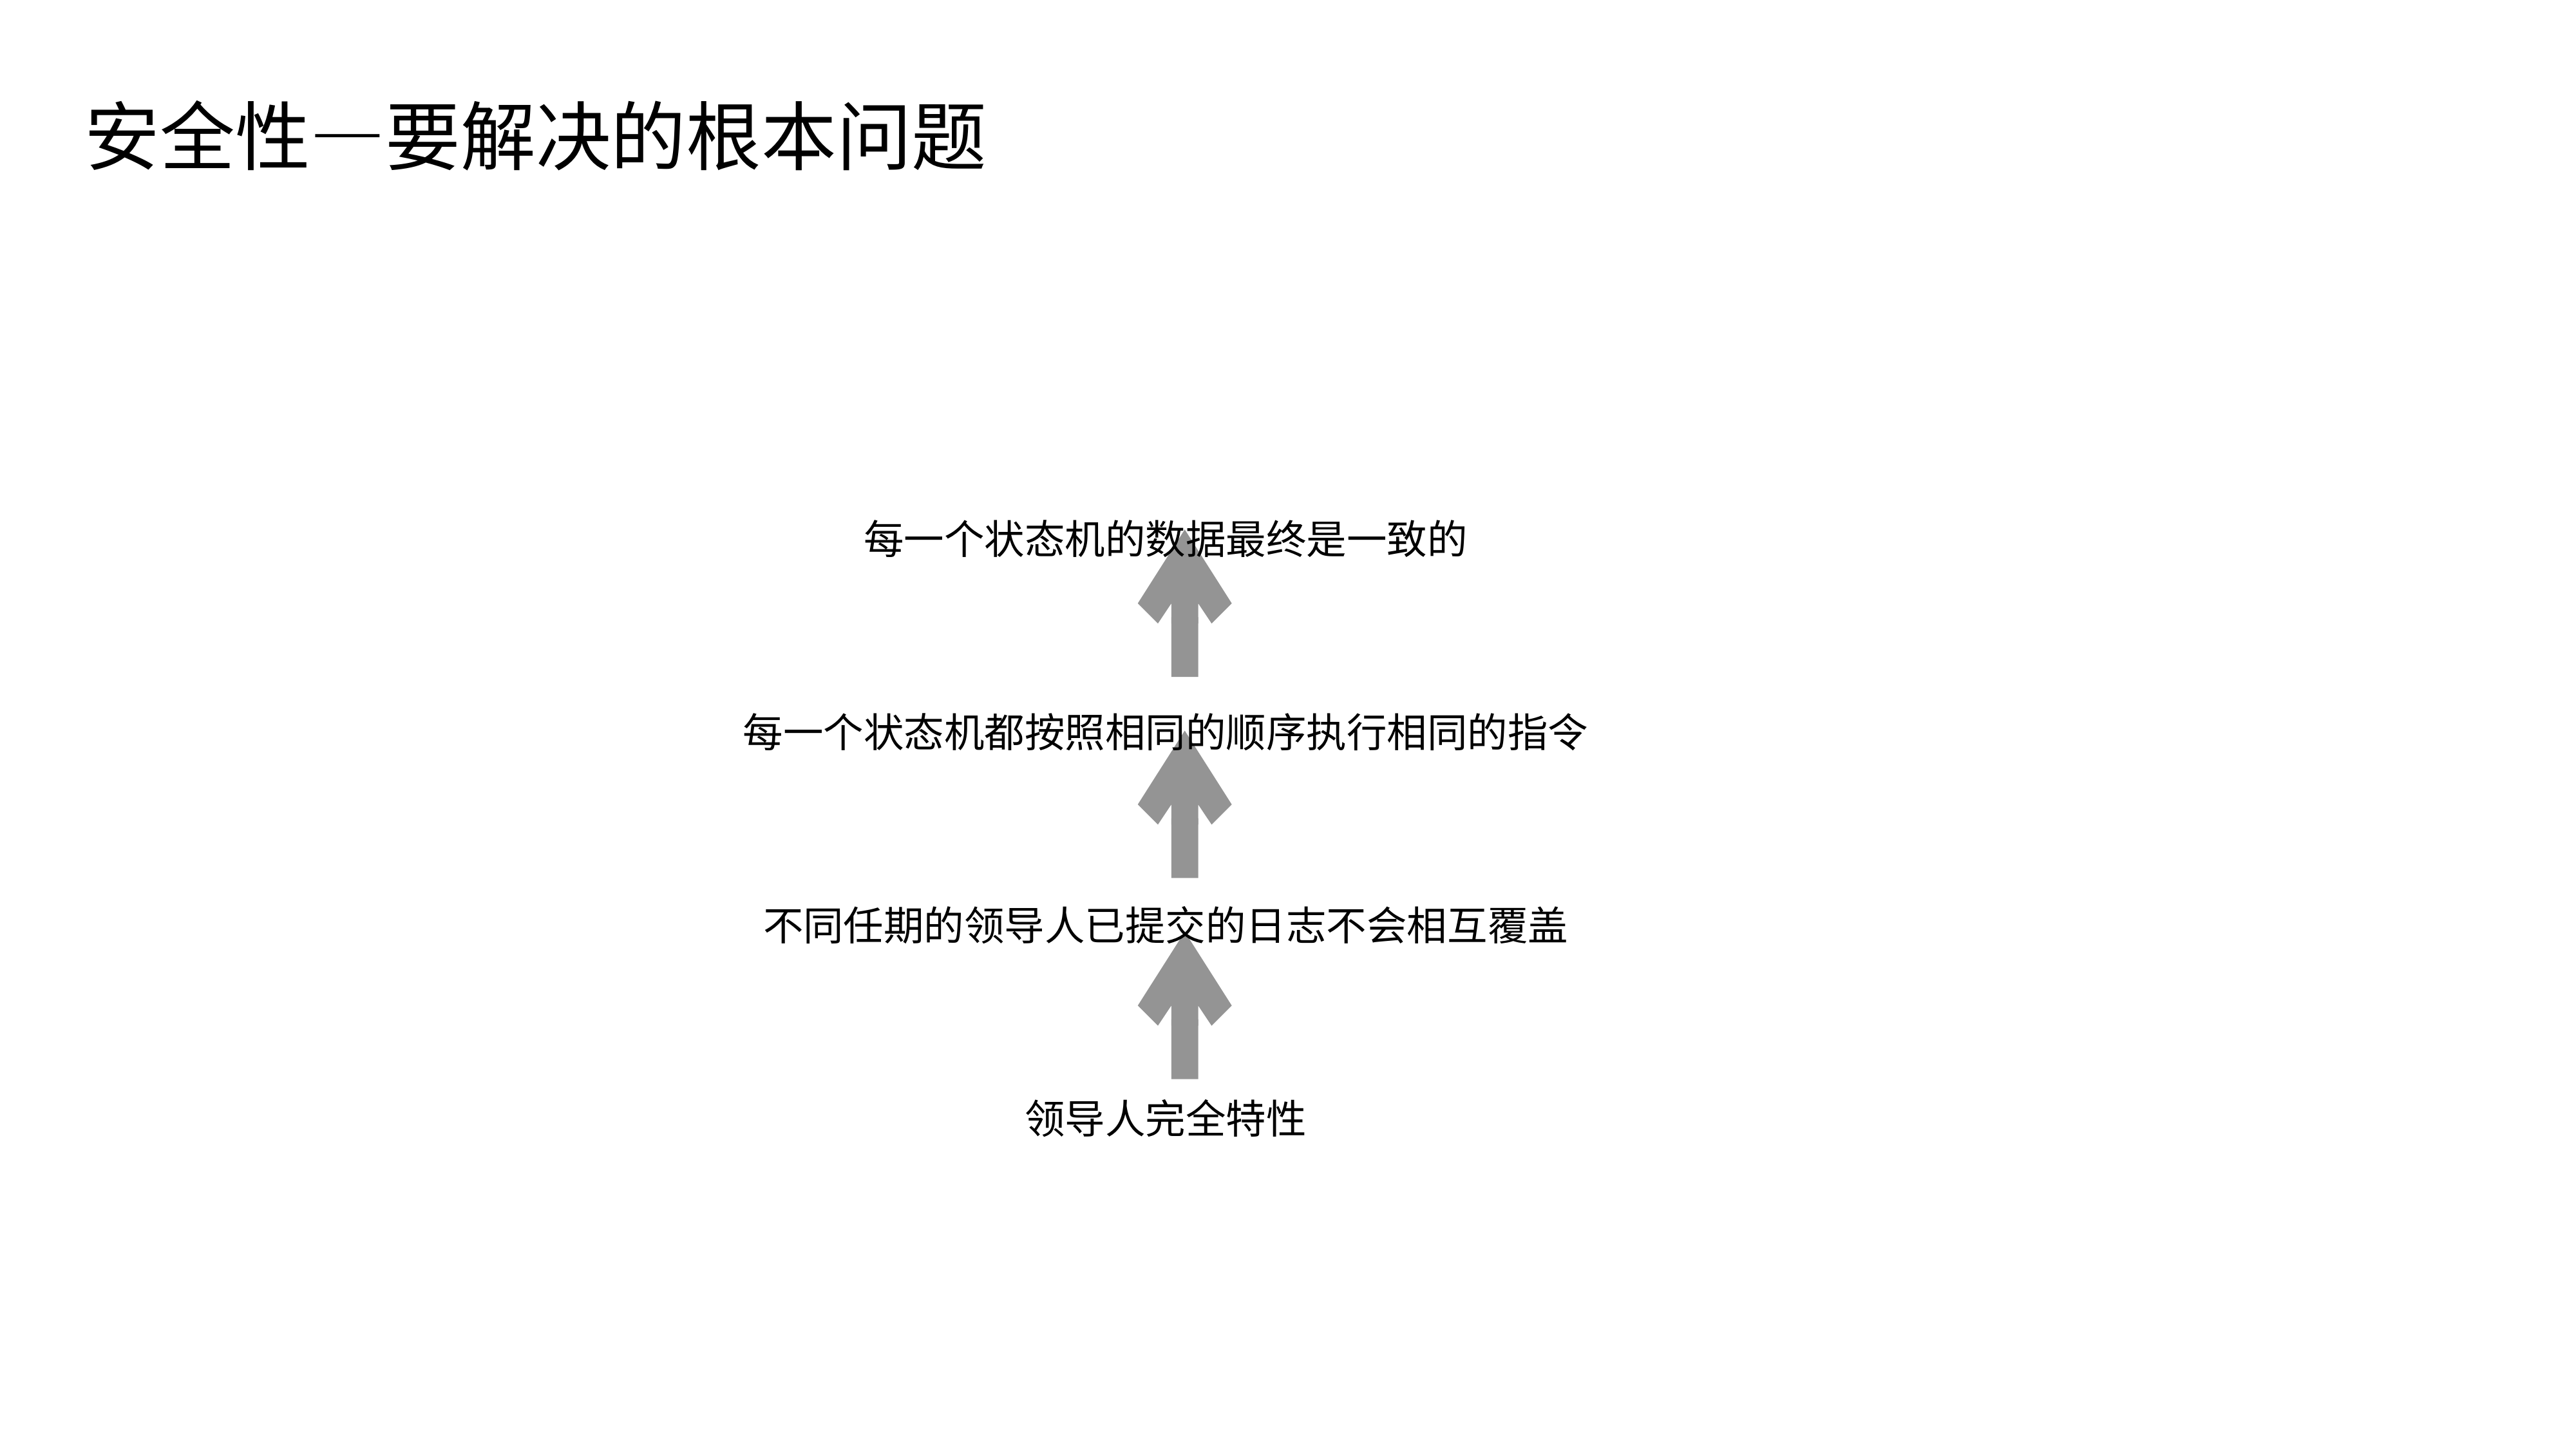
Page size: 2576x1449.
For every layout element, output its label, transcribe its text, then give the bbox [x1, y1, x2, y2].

text_box 安全性—要解决的根本问题 [77, 82, 995, 187]
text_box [729, 466, 1602, 1190]
